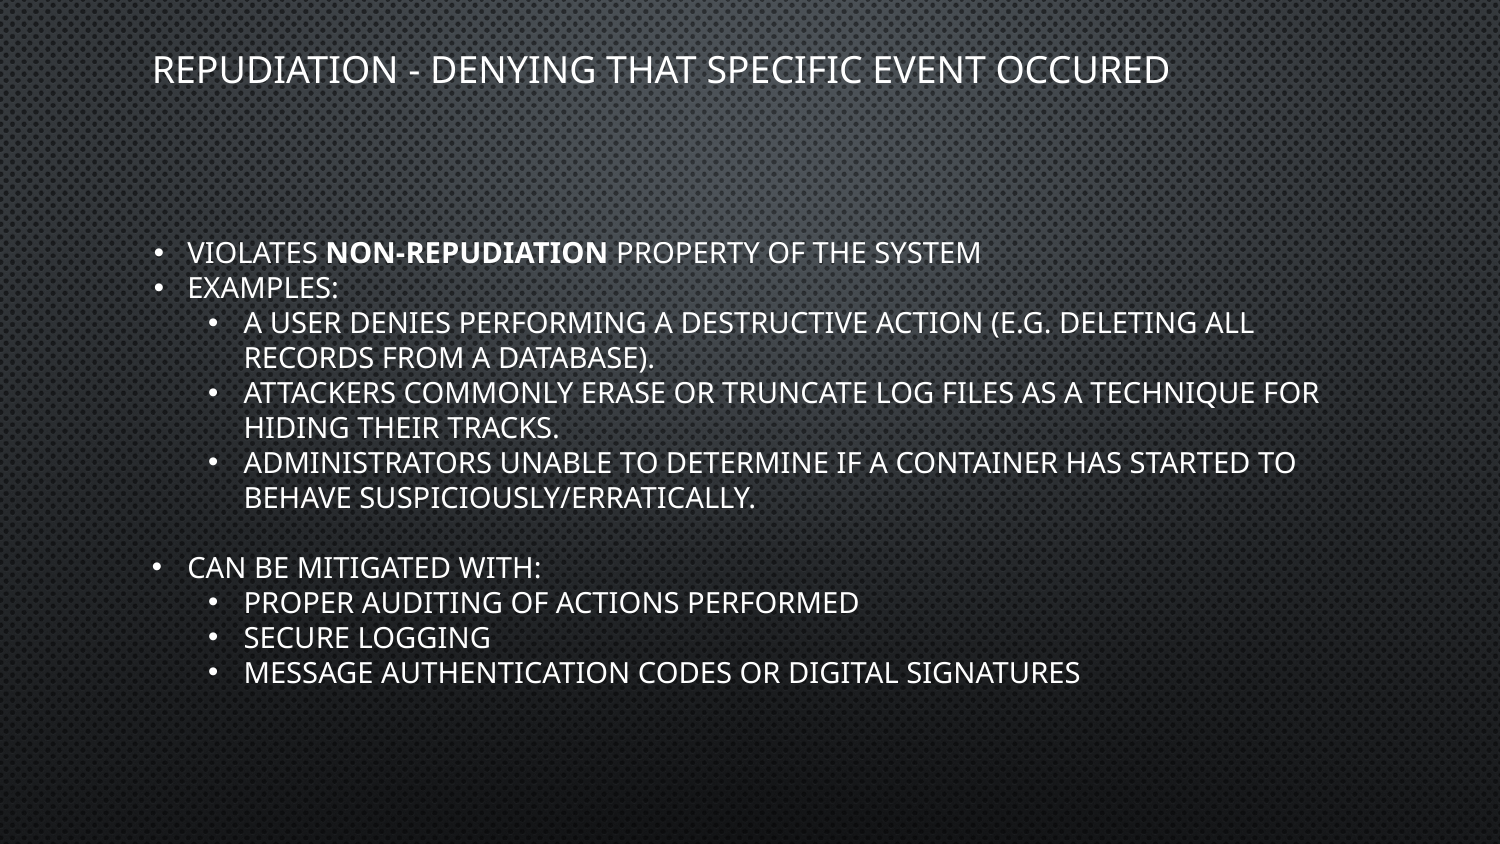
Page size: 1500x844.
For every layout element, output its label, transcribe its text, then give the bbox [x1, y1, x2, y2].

title REPUDIATION - DENYING THAT SPECIFIC EVENT OCCURED [140, 0, 1360, 137]
picture [0, 0, 1500, 844]
list VIOLATES NON-REPUDIATION PROPERTY OF THE SYSTEM EXAMPLES: A USER DENIES PERFORMING A DESTRUCTIVE ACTION (E.G. DELETING ALL RECORDS FROM A DATABASE). ATTACKERS COMMONLY ERASE OR TRUNCATE LOG FILES AS A TECHNIQUE FOR HIDING THEIR TRACKS. ADMINISTRATORS UNABLE TO DETERMINE IF A CONTAINER HAS STARTED TO BEHAVE SUSPICIOUSLY/ERRATICALLY. CAN BE MITIGATED WITH: PROPER AUDITING OF ACTIONS PERFORMED SECURE LOGGING MESSAGE AUTHENTICATION CODES OR DIGITAL SIGNATURES [140, 137, 1360, 787]
